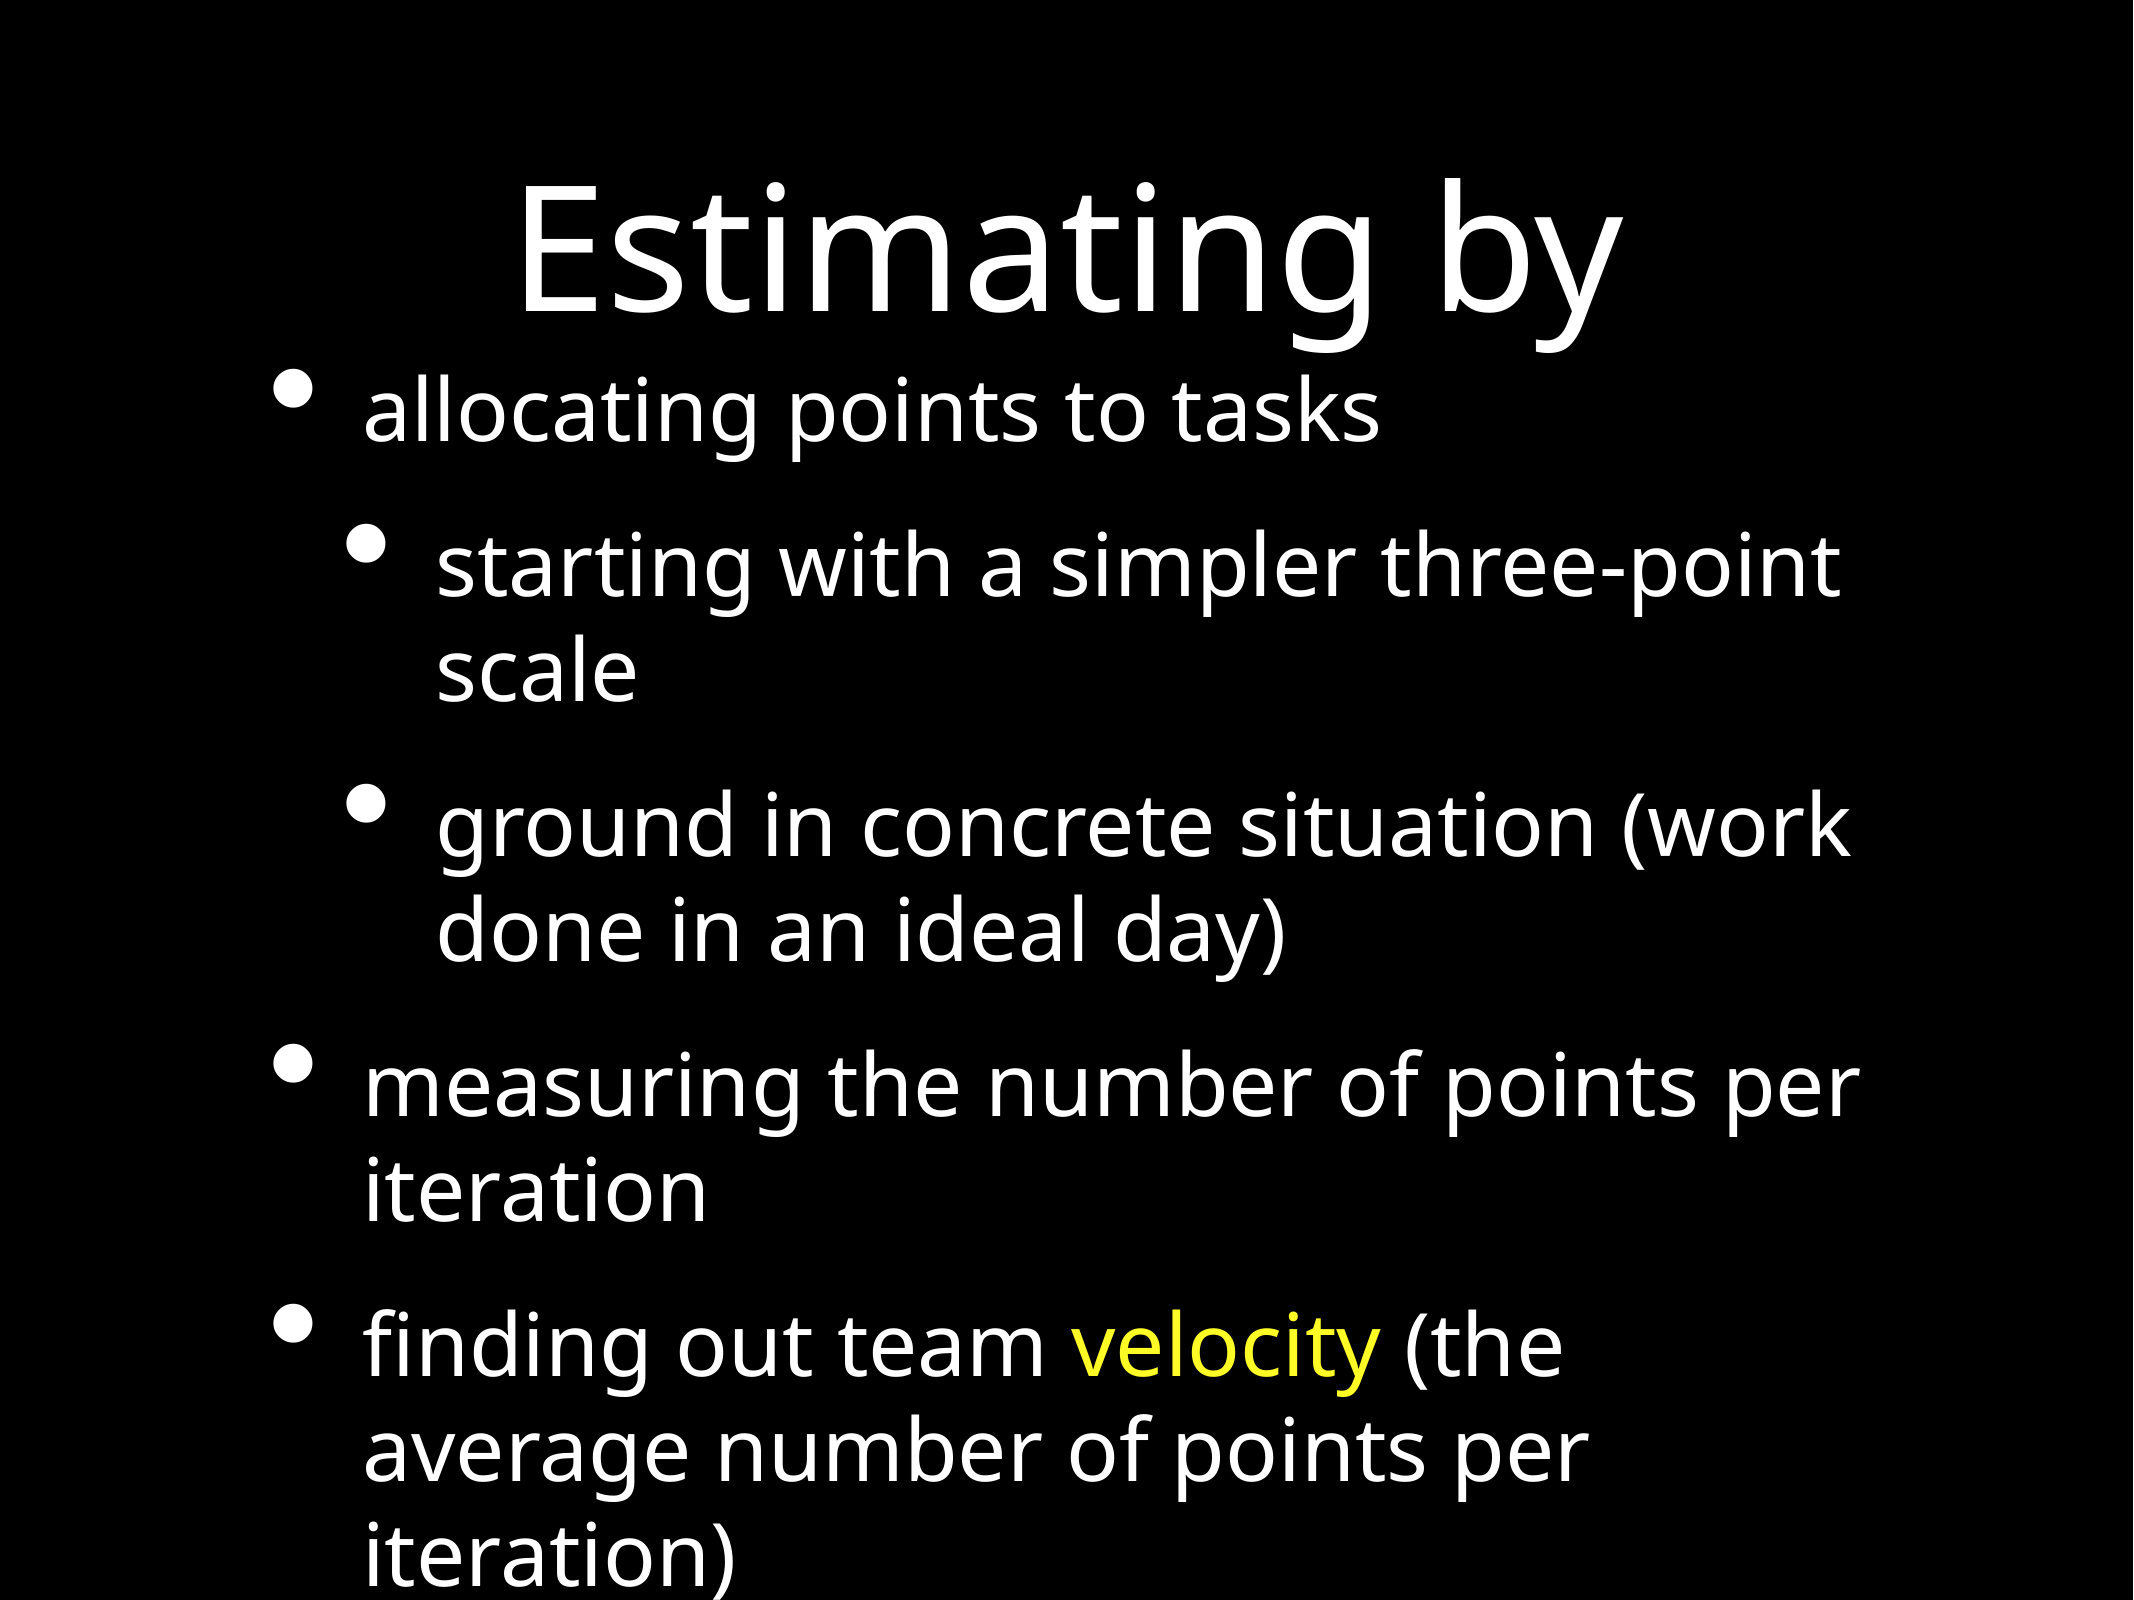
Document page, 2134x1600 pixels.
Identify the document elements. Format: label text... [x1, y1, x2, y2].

title Estimating by [207, 41, 1926, 443]
list allocating points to tasks starting with a simpler three-point scale ground in concrete situation (work done in an ideal day) measuring the number of points per iteration finding out team velocity (the average number of points per iteration) [207, 453, 1926, 1504]
